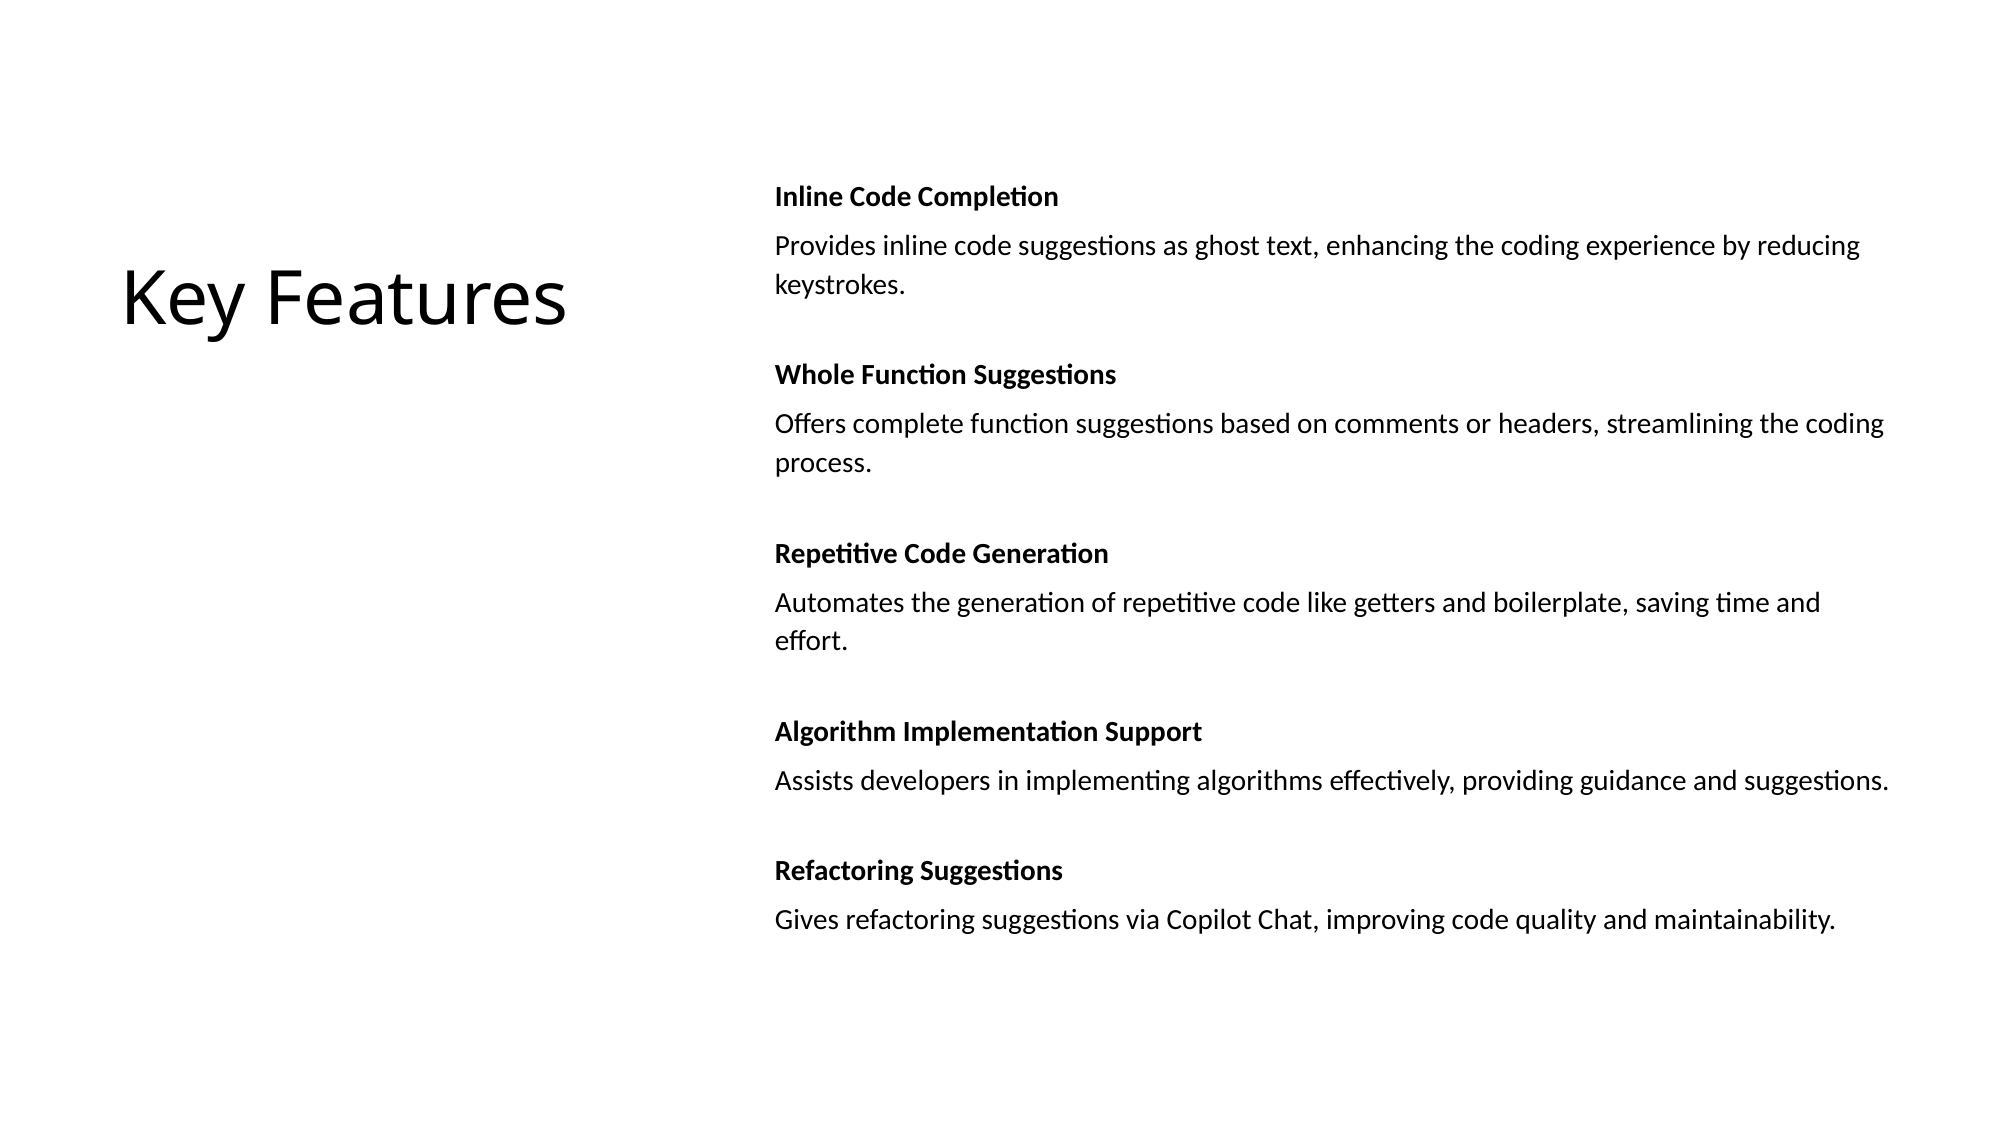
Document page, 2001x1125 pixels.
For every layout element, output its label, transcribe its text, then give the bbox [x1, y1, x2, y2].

list Inline Code Completion Provides inline code suggestions as ghost text, enhancing the coding experience by reducing keystrokes. Whole Function Suggestions Offers complete function suggestions based on comments or headers, streamlining the coding process. Repetitive Code Generation Automates the generation of repetitive code like getters and boilerplate, saving time and effort. Algorithm Implementation Support Assists developers in implementing algorithms effectively, providing guidance and suggestions. Refactoring Suggestions Gives refactoring suggestions via Copilot Chat, improving code quality and maintainability. [759, 166, 1914, 1039]
title Key Features [105, 149, 665, 452]
